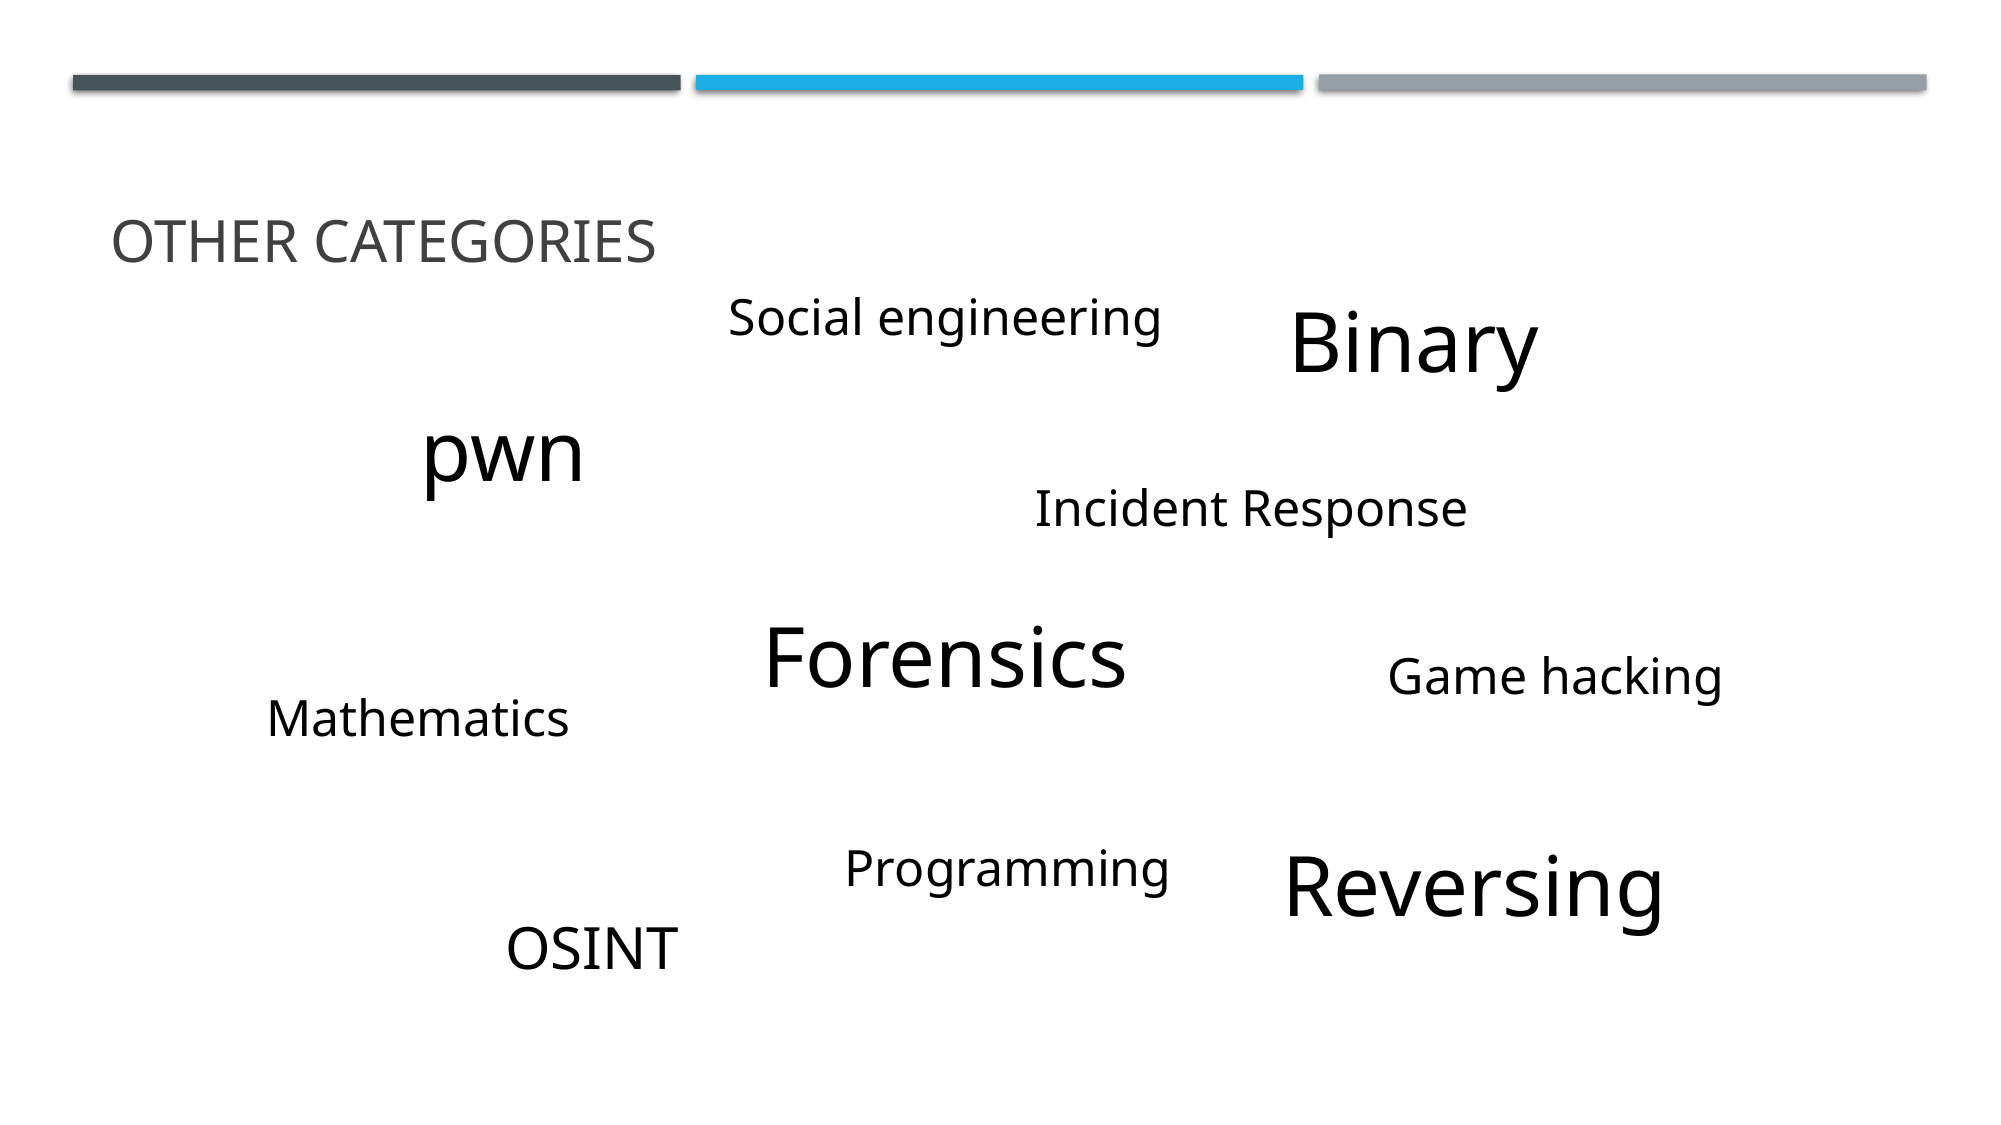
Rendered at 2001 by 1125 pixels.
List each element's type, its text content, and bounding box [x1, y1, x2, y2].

text_box Mathematics [251, 678, 586, 754]
text_box Programming [830, 829, 1187, 905]
title Other categories [95, 119, 1905, 282]
text_box Social engineering [713, 278, 1178, 354]
text_box Game hacking [1373, 637, 1740, 712]
text_box Forensics [747, 596, 1144, 712]
text_box Reversing [1267, 825, 1683, 941]
text_box OSINT [490, 904, 695, 989]
text_box Binary [1274, 281, 1555, 397]
text_box Incident Response [1021, 469, 1484, 545]
text_box pwn [406, 391, 602, 506]
